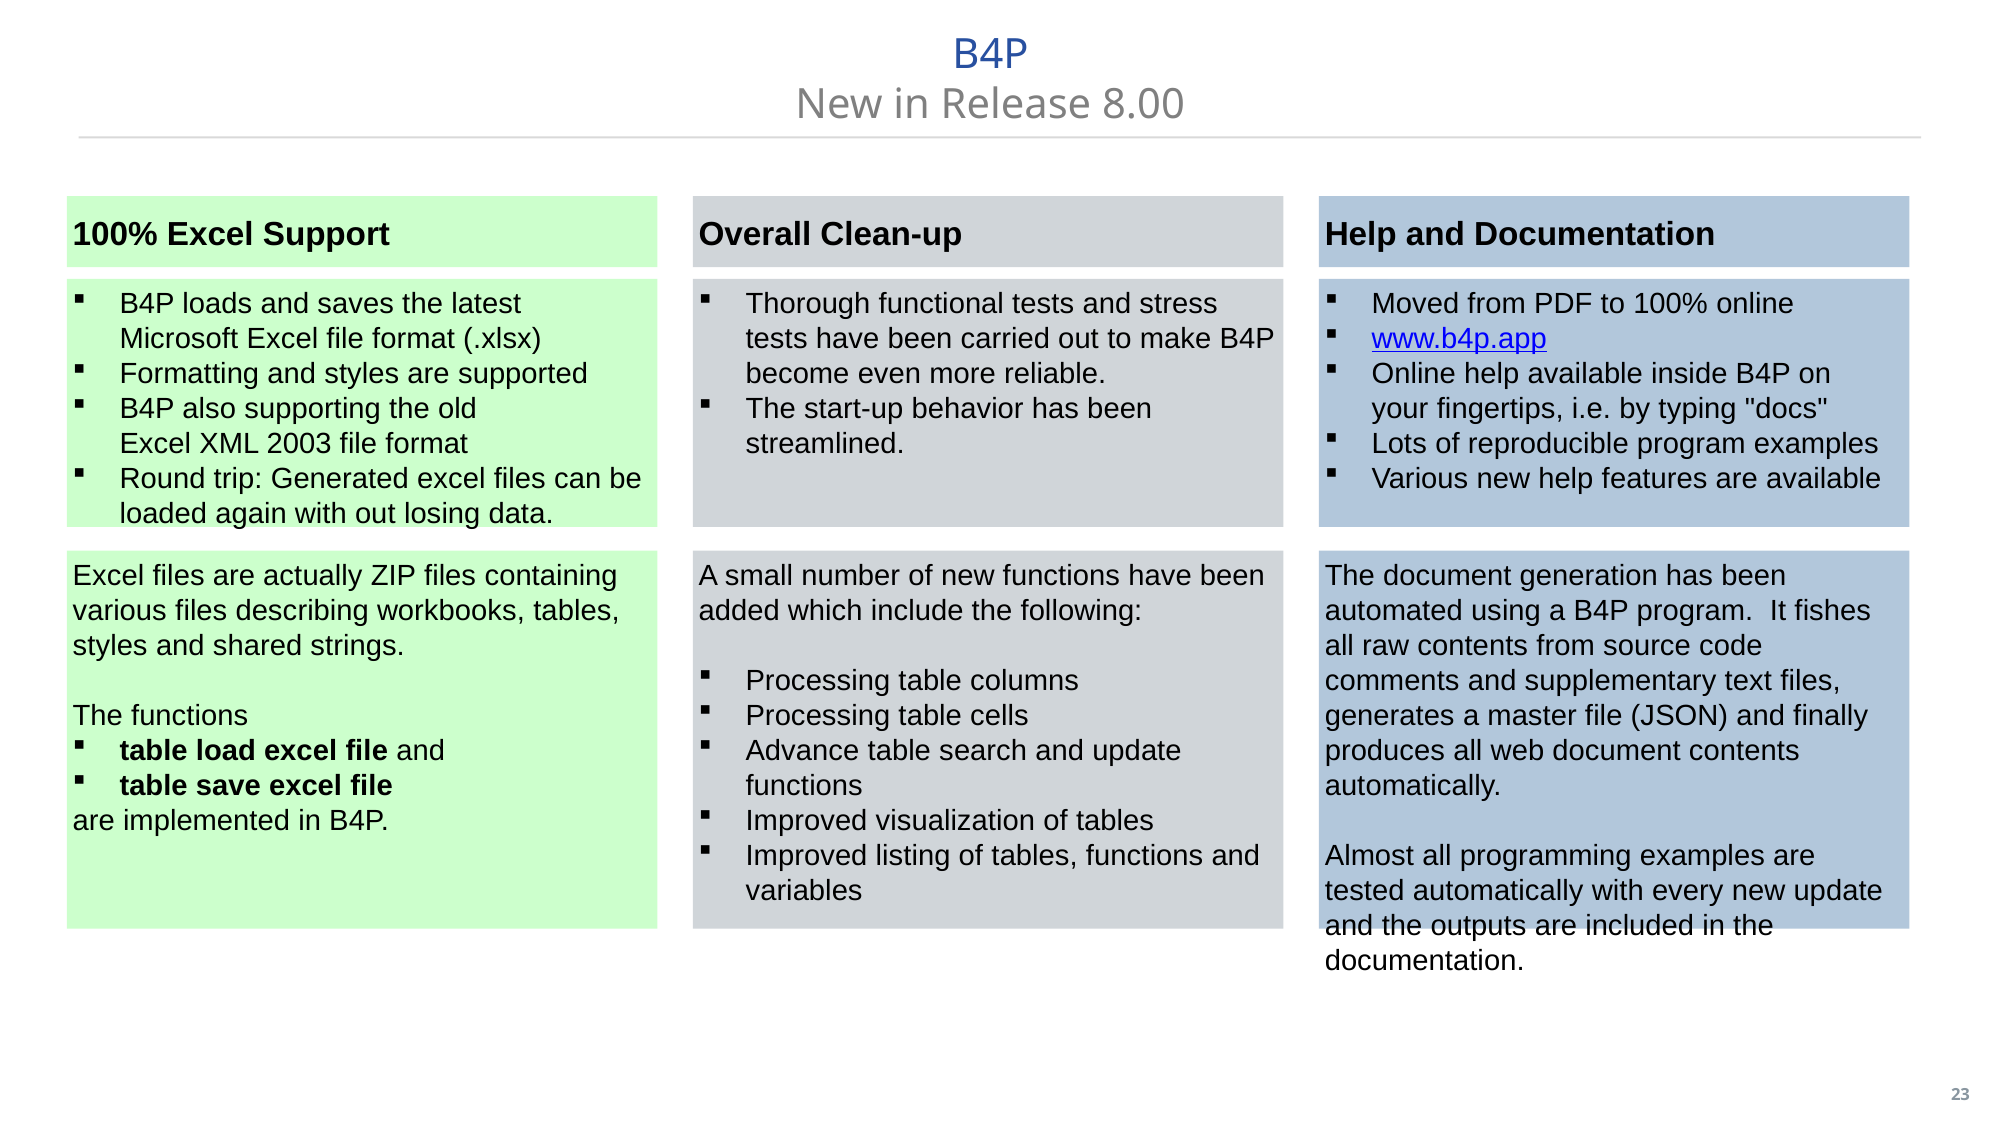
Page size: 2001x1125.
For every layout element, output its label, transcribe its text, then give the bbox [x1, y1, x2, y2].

text_box The document generation has been automated using a B4P program. It fishes all raw contents from source code comments and supplementary text files, generates a master file (JSON) and finally produces all web document contents automatically. Almost all programming examples are tested automatically with every new update and the outputs are included in the documentation. [1317, 549, 1912, 931]
text_box Moved from PDF to 100% online www.b4p.app Online help available inside B4P on your fingertips, i.e. by typing "docs" Lots of reproducible program examples Various new help features are available [1317, 277, 1912, 529]
title B4P New in Release 8.00 [76, 19, 1920, 137]
text_box Thorough functional tests and stress tests have been carried out to make B4P become even more reliable. The start-up behavior has been streamlined. [691, 277, 1285, 529]
text_box 100% Excel Support [65, 194, 659, 269]
text_box Help and Documentation [1317, 194, 1912, 269]
text_box B4P loads and saves the latest Microsoft Excel file format (.xlsx) Formatting and styles are supported B4P also supporting the old Excel XML 2003 file format Round trip: Generated excel files can be loaded again with out losing data. [65, 277, 659, 529]
text_box Overall Clean-up [691, 194, 1285, 269]
text_box A small number of new functions have been added which include the following: Processing table columns Processing table cells Advance table search and update functions Improved visualization of tables Improved listing of tables, functions and variables [691, 549, 1285, 931]
text_box Excel files are actually ZIP files containing various files describing workbooks, tables, styles and shared strings. The functions table load excel file and table save excel file are implemented in B4P. [65, 549, 659, 931]
